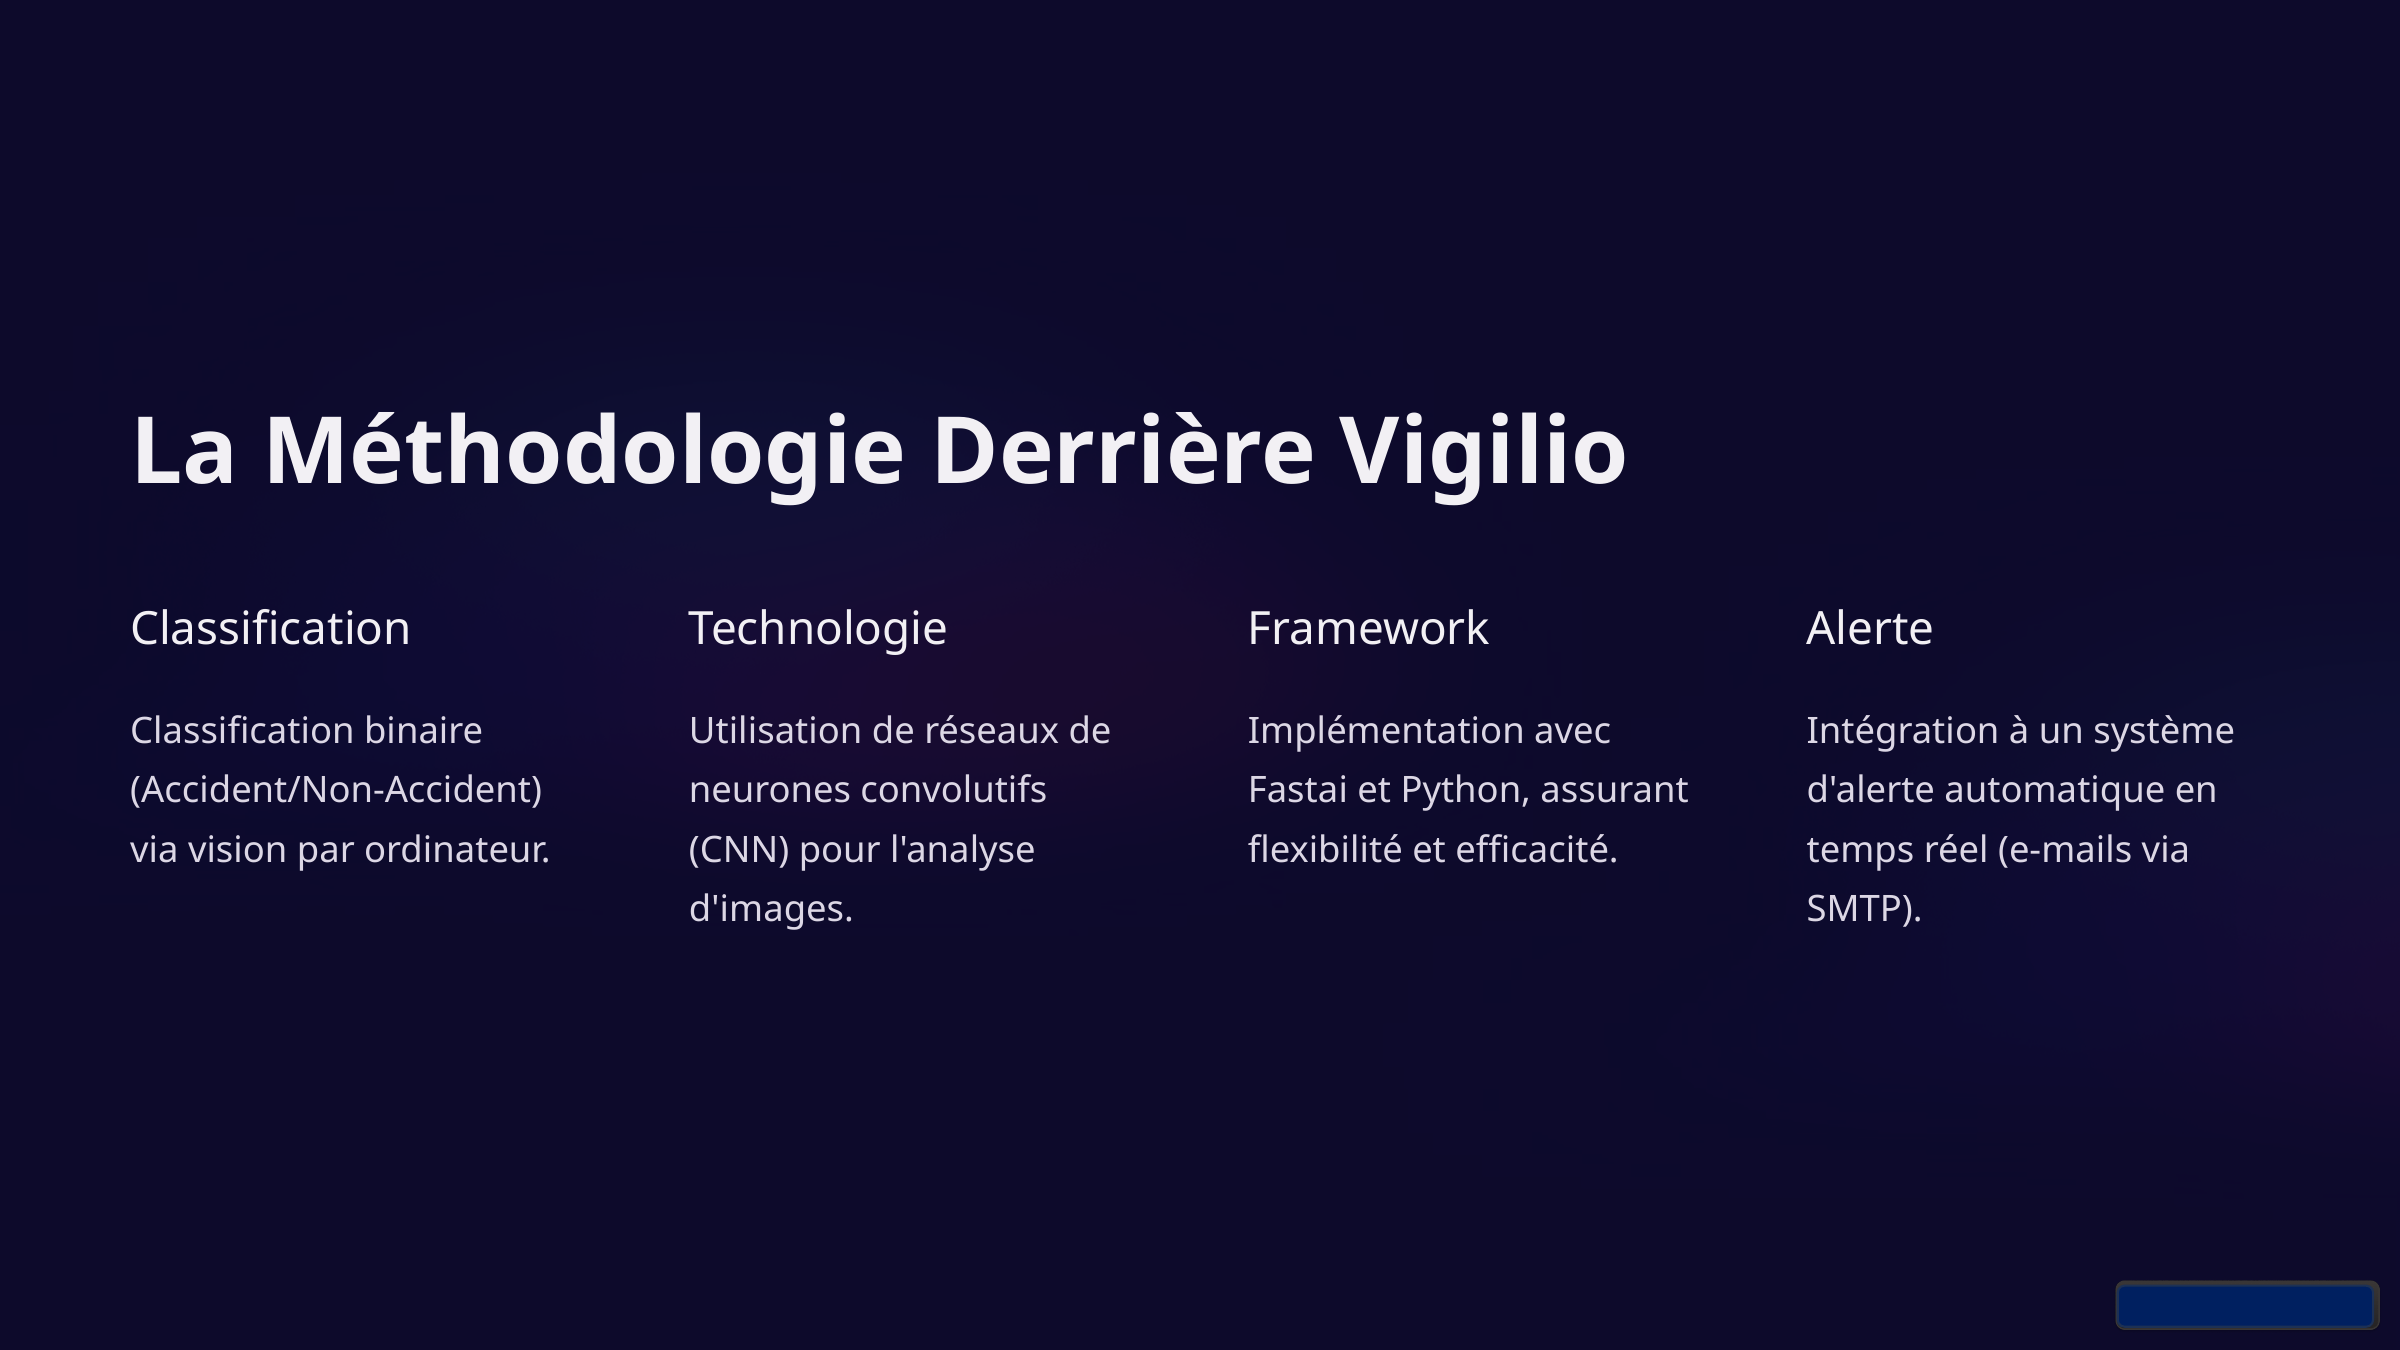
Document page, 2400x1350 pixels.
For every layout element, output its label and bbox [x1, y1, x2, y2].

picture [2106, 1271, 2389, 1339]
text_box [2116, 1284, 2375, 1328]
text_box [130, 386, 2274, 930]
